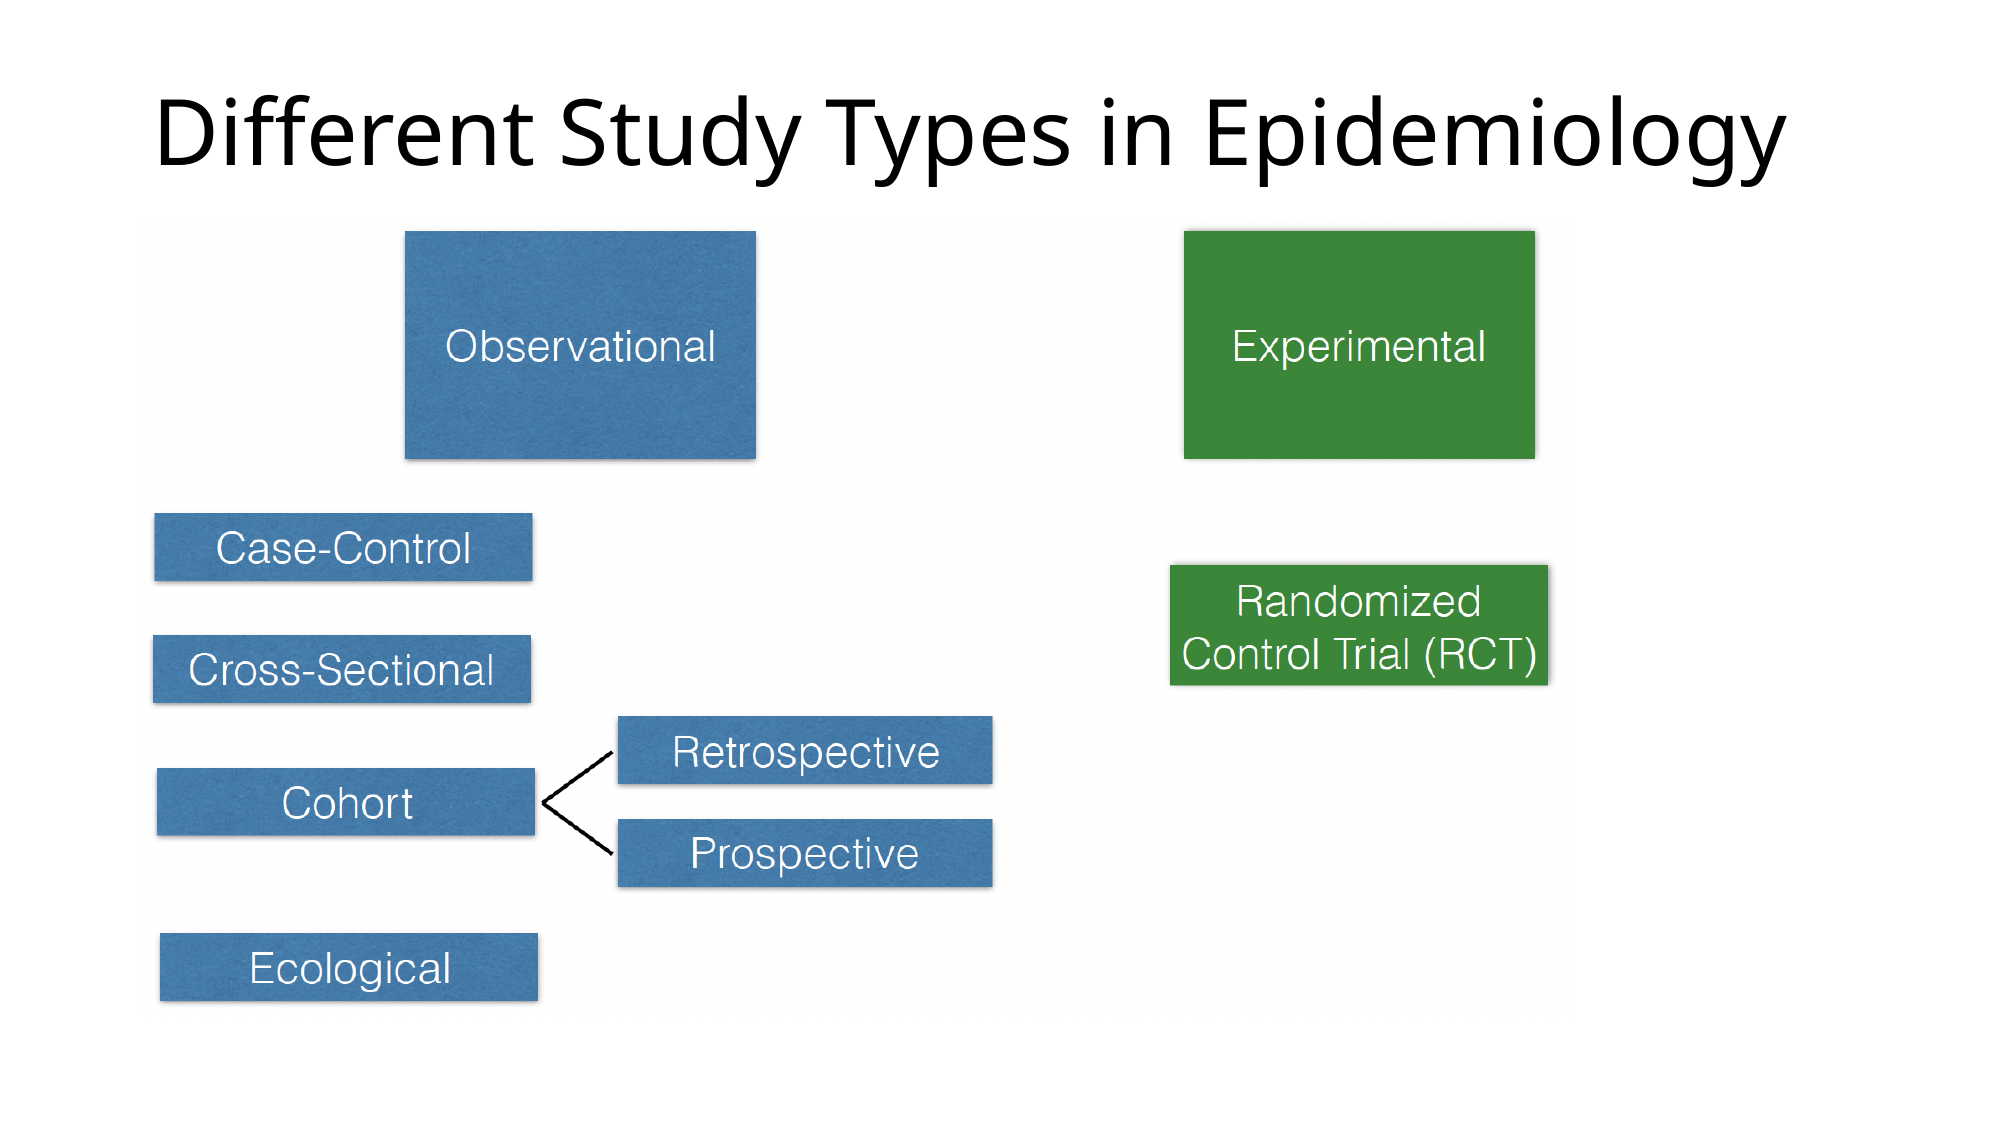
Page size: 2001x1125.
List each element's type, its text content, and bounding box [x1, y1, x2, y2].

title Different Study Types in Epidemiology [137, 27, 1863, 245]
picture [137, 217, 1575, 1017]
